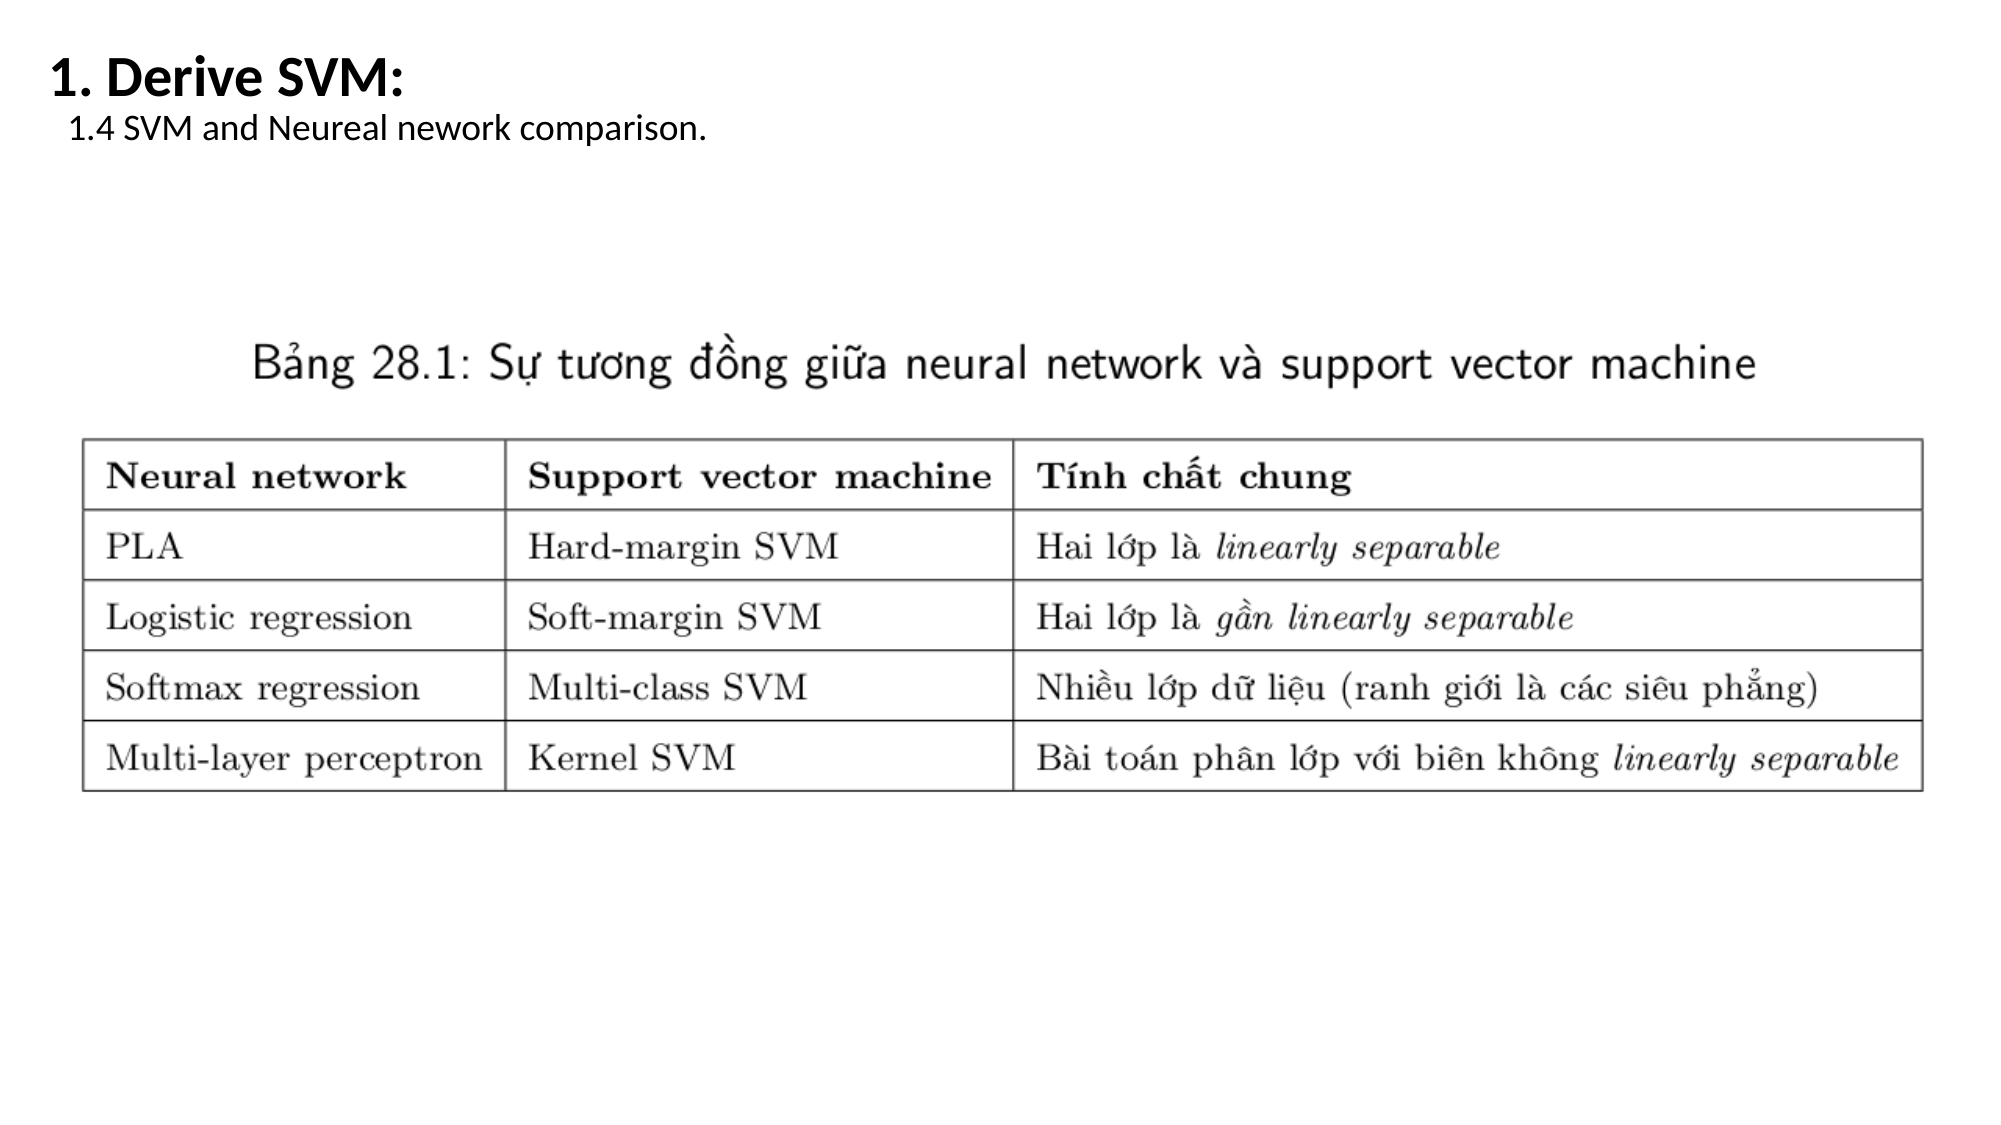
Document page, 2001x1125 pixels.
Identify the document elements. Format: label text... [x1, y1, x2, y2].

text_box 1.4 SVM and Neureal nework comparison. [52, 95, 1879, 155]
picture [65, 321, 1935, 803]
text_box 1. Derive SVM: [33, 30, 680, 116]
